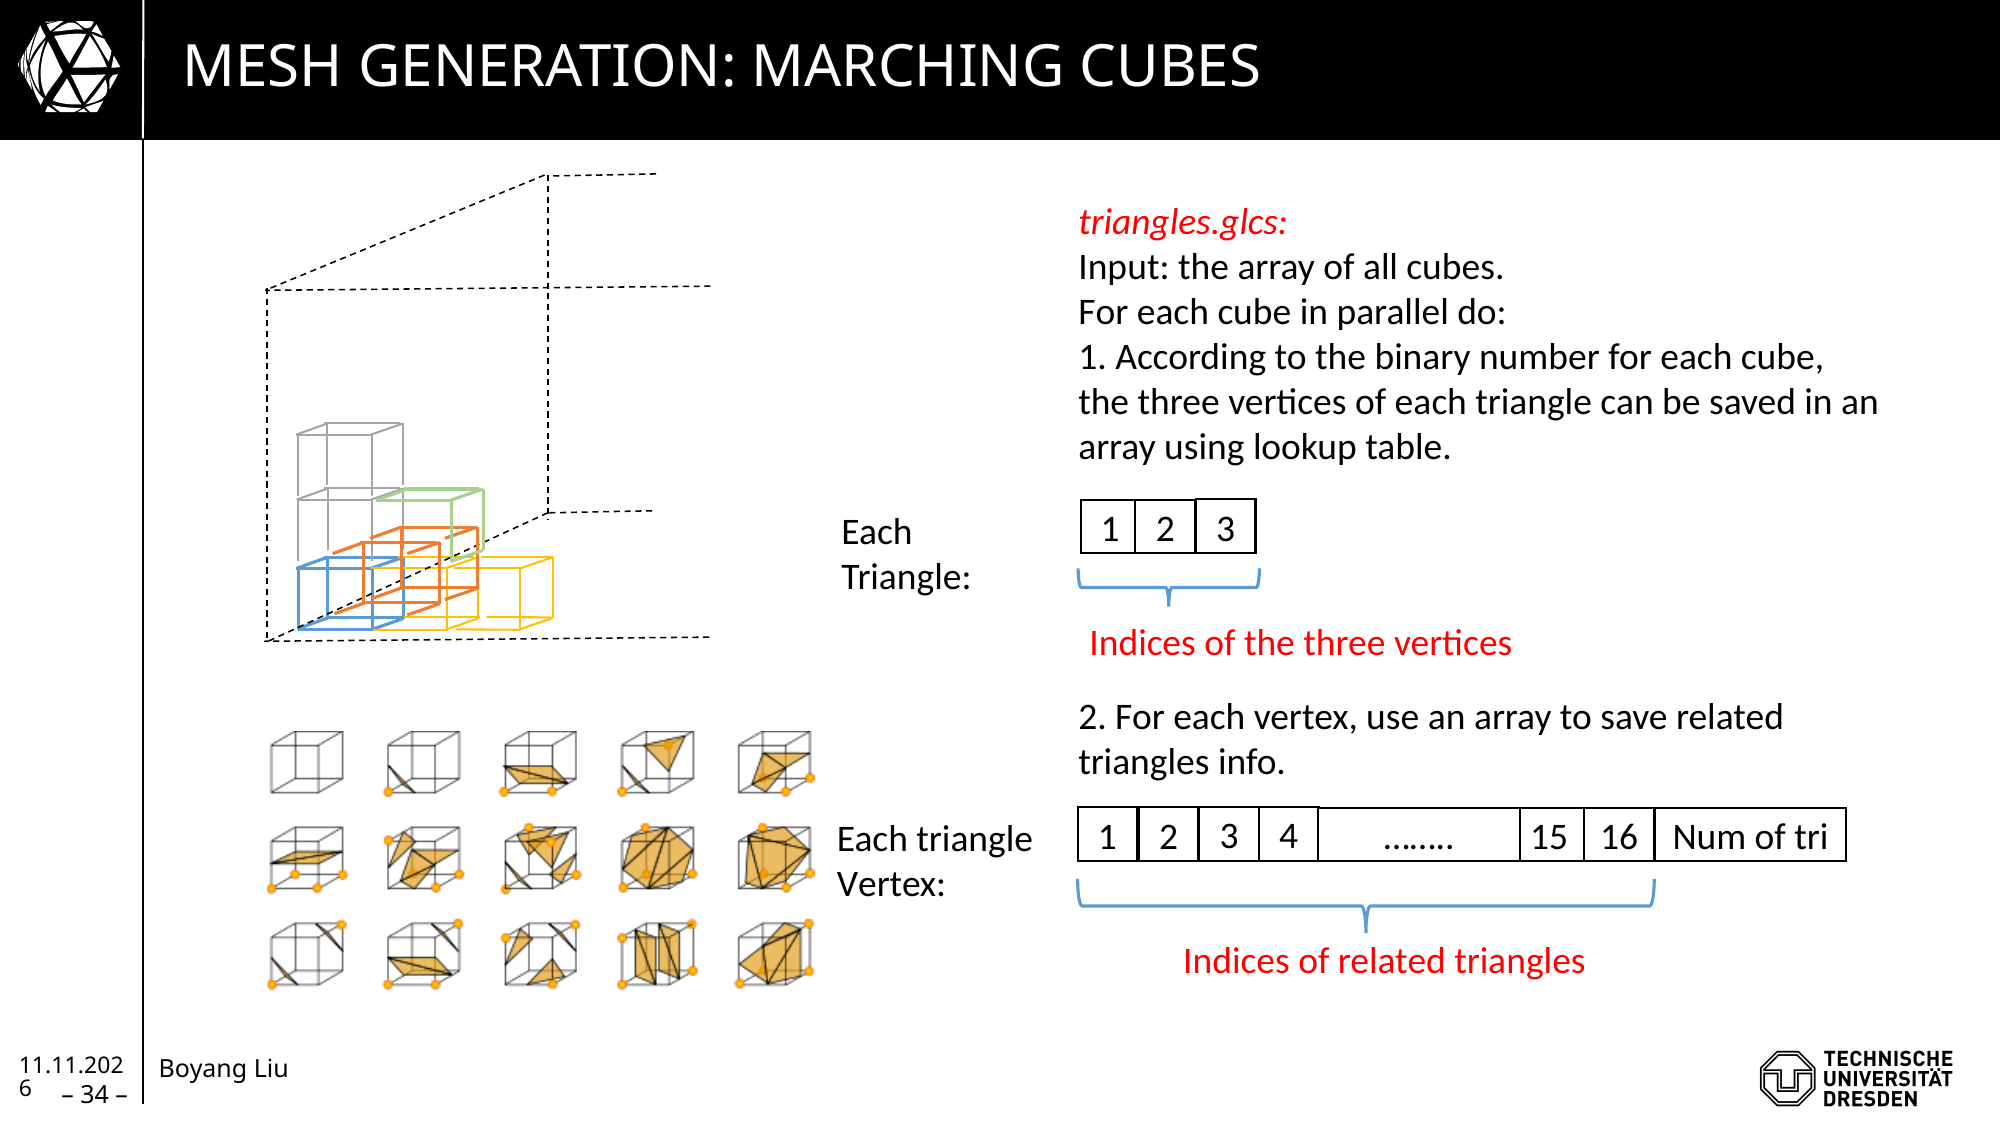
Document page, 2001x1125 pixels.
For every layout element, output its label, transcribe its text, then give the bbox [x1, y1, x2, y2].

text_box …….. [1317, 807, 1521, 862]
text_box 1 [1077, 806, 1138, 862]
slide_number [3, 1040, 152, 1092]
text_box triangles.glcs: Input: the array of all cubes. For each cube in parallel do: 1. According to the binary number for each cube, the three vertices of each triangle can be saved in an array using lookup table. 2. For each vertex, use an array to save related triangles info. [1063, 189, 1896, 925]
slide_number – 34 – [3, 1070, 143, 1121]
text_box Each triangle Vertex: [822, 806, 1064, 912]
picture [1759, 1050, 1953, 1107]
text_box 4 [1258, 806, 1320, 862]
text_box 1 [1080, 499, 1134, 554]
text_box 3 [1195, 498, 1257, 554]
text_box 2 [1138, 806, 1198, 862]
text_box Num of tri [1654, 807, 1847, 862]
text_box Indices of the three vertices [1074, 610, 1662, 671]
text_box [264, 173, 711, 643]
text_box 2 [1134, 499, 1195, 554]
text_box [1076, 568, 1261, 607]
text_box 15 [1521, 807, 1583, 862]
picture [267, 731, 815, 990]
text_box [1076, 878, 1656, 928]
text_box Each Triangle: [826, 499, 1060, 605]
title Mesh generation: Marching cubes [167, 28, 1946, 122]
text_box Indices of related triangles [1168, 928, 1756, 989]
text_box 16 [1583, 807, 1654, 862]
text_box 3 [1198, 806, 1258, 862]
